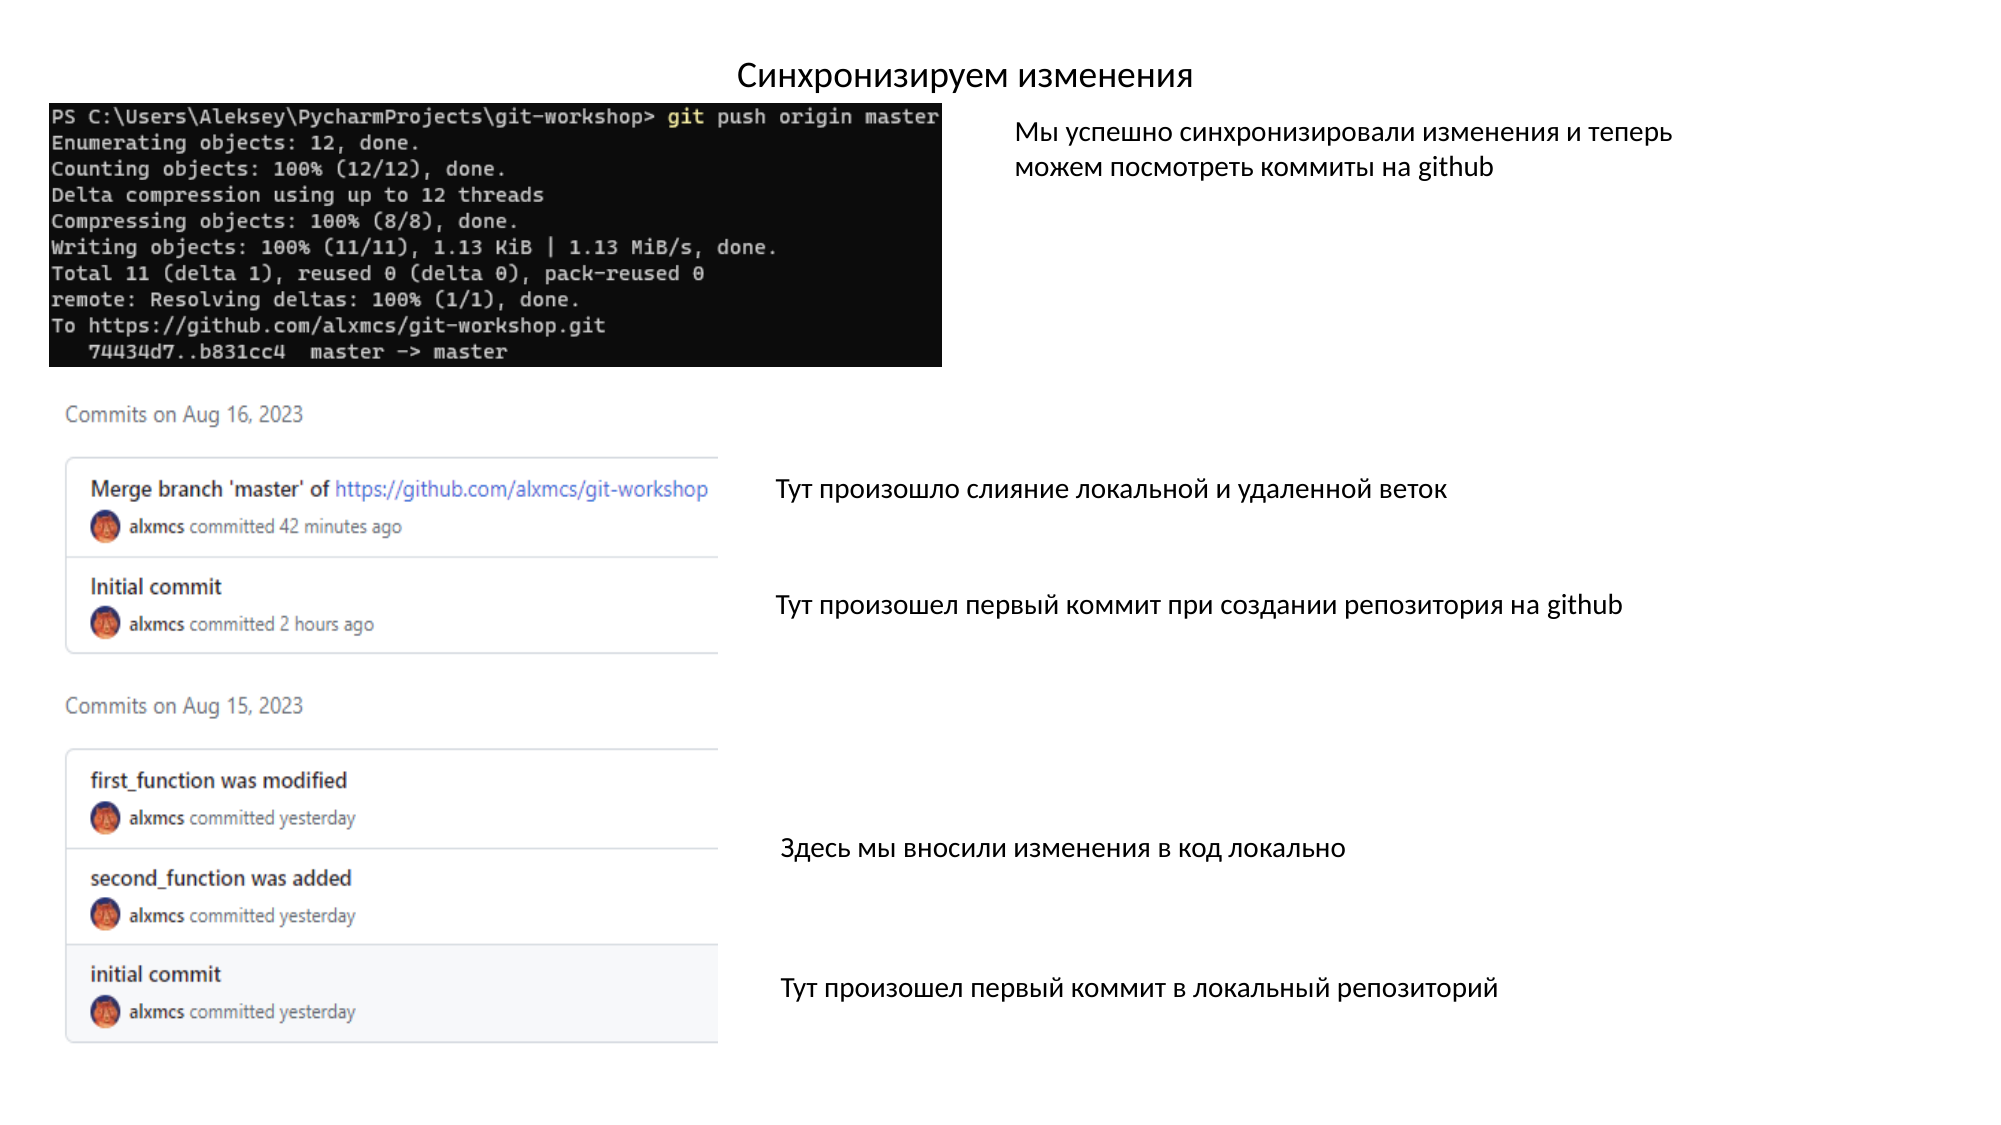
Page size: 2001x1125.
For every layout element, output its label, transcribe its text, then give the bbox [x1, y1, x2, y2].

picture [49, 103, 942, 368]
text_box Тут произошел первый коммит в локальный репозиторий [765, 961, 1659, 1011]
picture [49, 386, 719, 1055]
text_box Тут произошел первый коммит при создании репозитория на github [760, 577, 1654, 628]
text_box Мы успешно синхронизировали изменения и теперь можем посмотреть коммиты на github [999, 105, 1725, 191]
text_box Синхронизируем изменения [722, 42, 1210, 103]
text_box Здесь мы вносили изменения в код локально [765, 820, 1659, 871]
text_box Тут произошло слияние локальной и удаленной веток [760, 461, 1486, 512]
